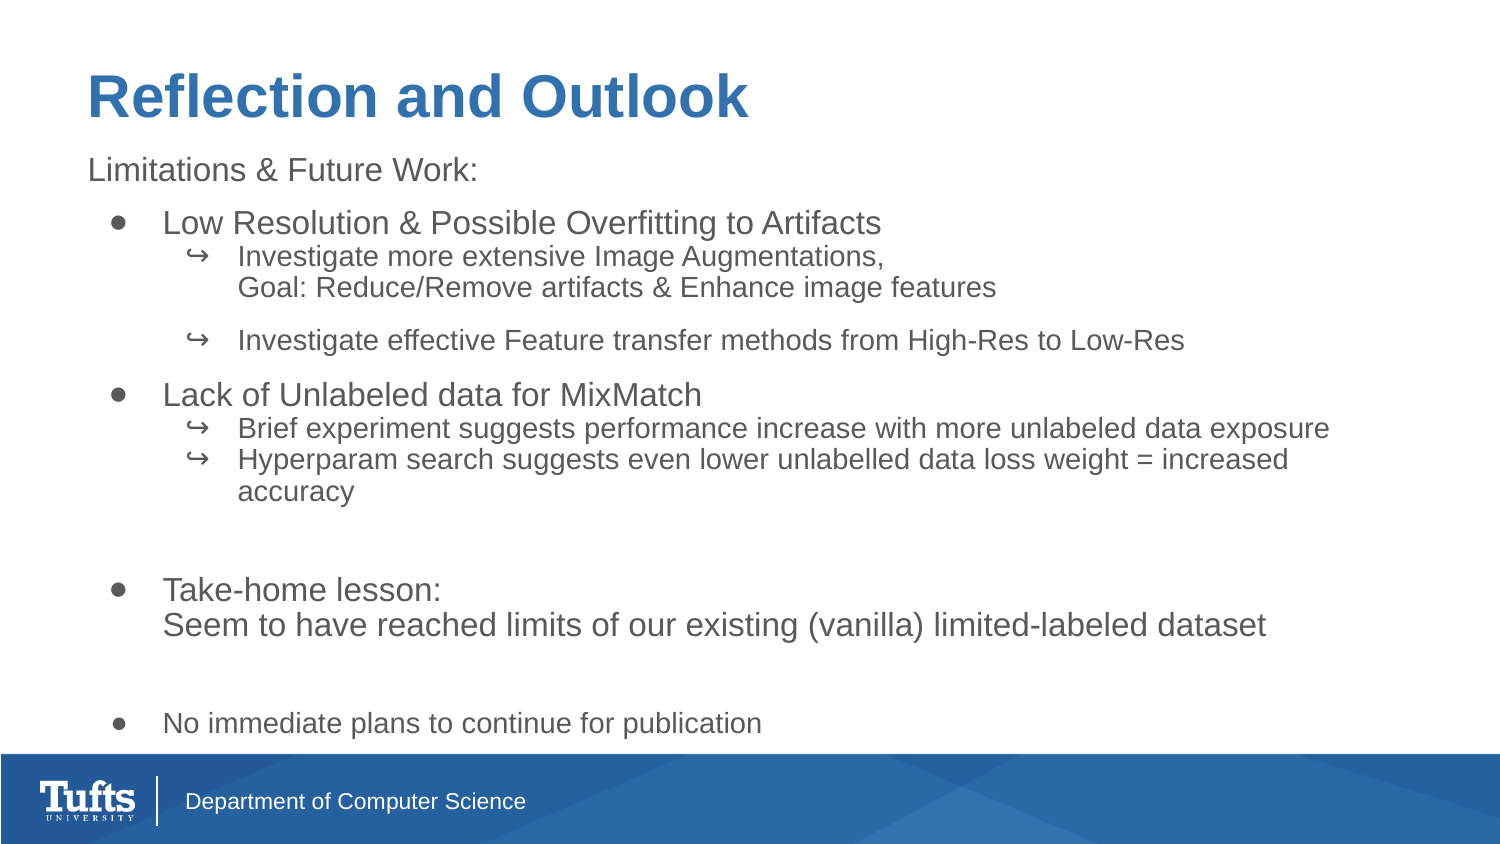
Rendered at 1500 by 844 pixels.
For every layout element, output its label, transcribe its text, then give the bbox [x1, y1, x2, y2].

title Reflection and Outlook [76, 59, 1423, 212]
picture [2, 2, 1500, 844]
list Limitations & Future Work: Low Resolution & Possible Overfitting to Artifacts Investigate more extensive Image Augmentations, Goal: Reduce/Remove artifacts & Enhance image features Investigate effective Feature transfer methods from High-Res to Low-Res Lack of Unlabeled data for MixMatch Brief experiment suggests performance increase with more unlabeled data exposure Hyperparam search suggests even lower unlabelled data loss weight = increased accuracy Take-home lesson: Seem to have reached limits of our existing (vanilla) limited-labeled dataset No immediate plans to continue for publication [76, 212, 1423, 708]
